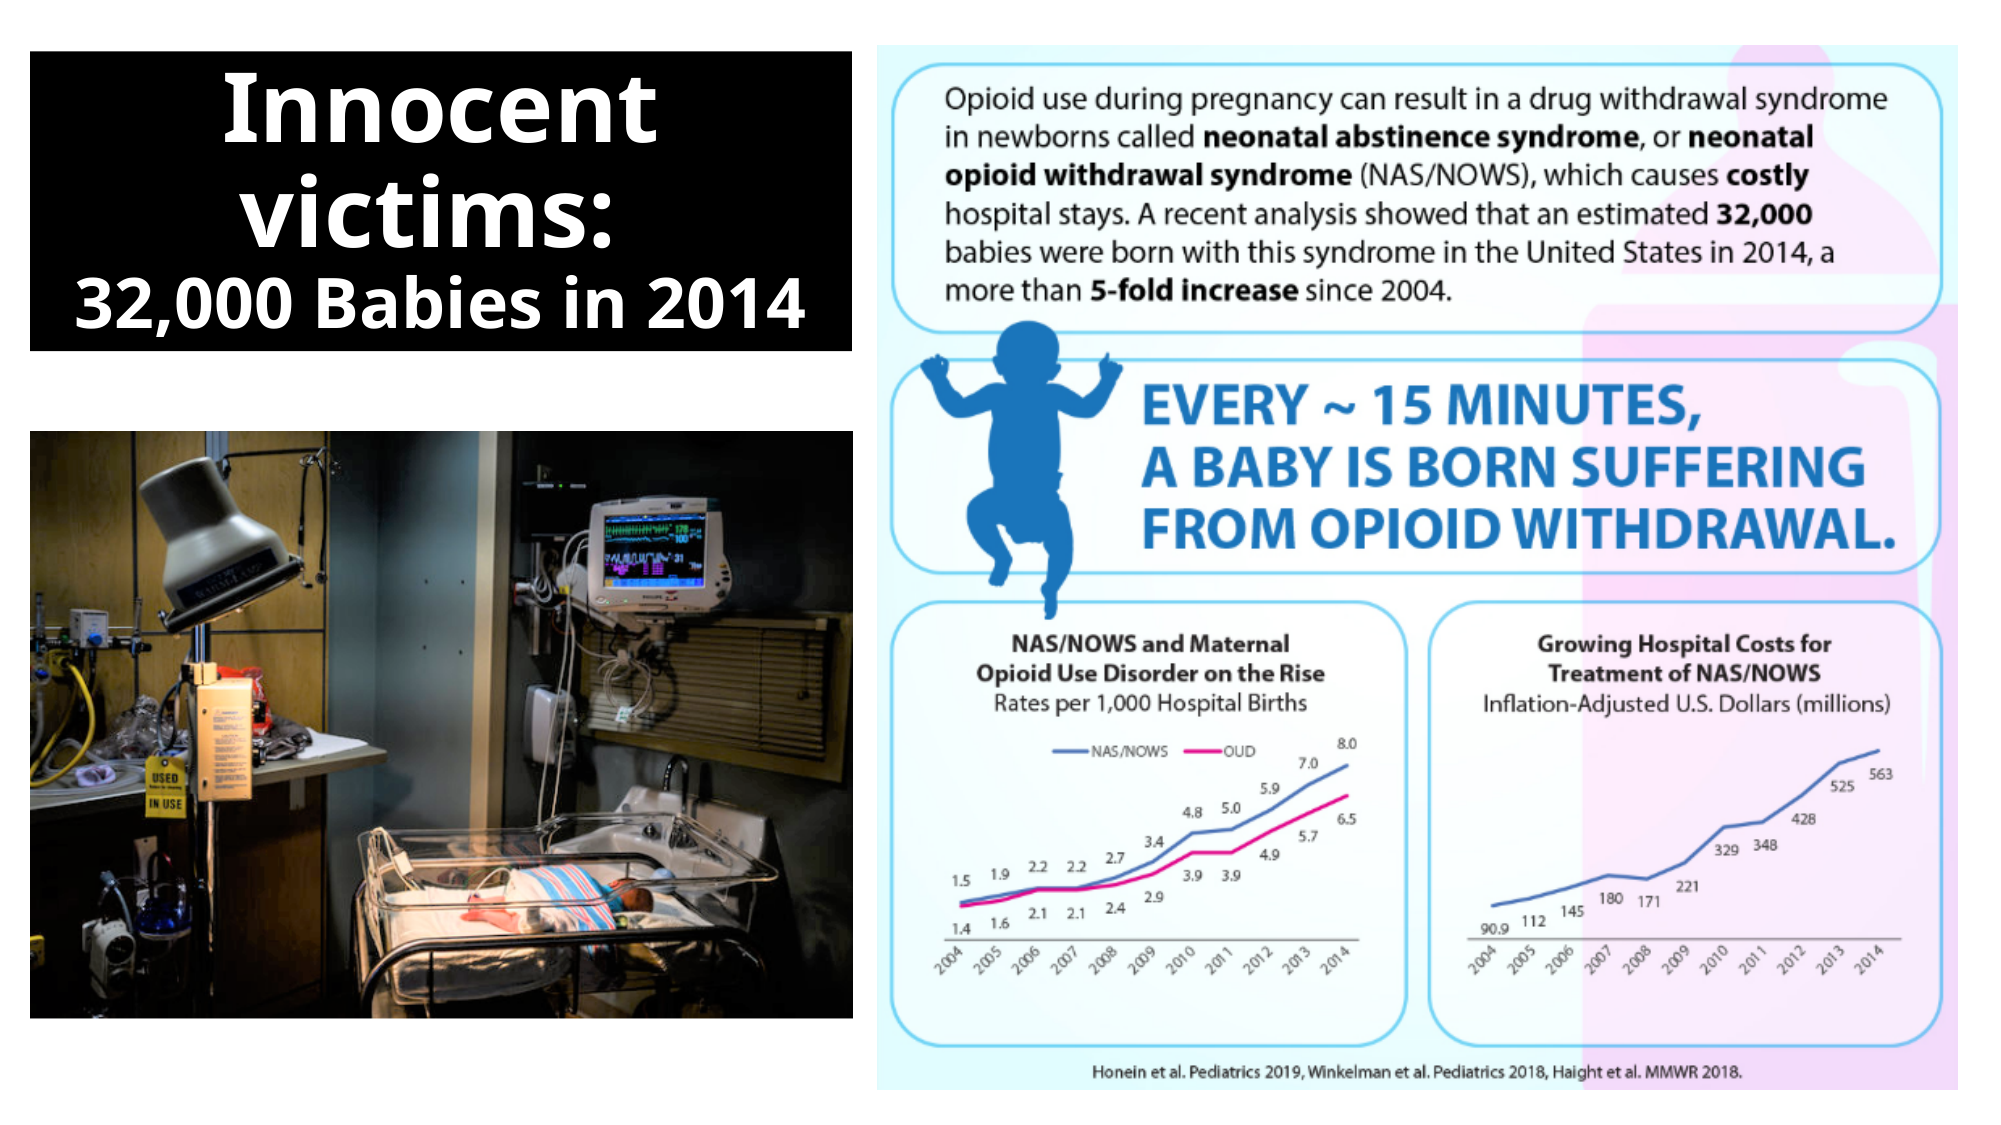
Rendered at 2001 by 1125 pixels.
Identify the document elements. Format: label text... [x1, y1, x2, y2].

title Innocent victims: 32,000 Babies in 2014 [30, 51, 852, 352]
picture [30, 431, 853, 1020]
picture [877, 45, 1958, 1090]
